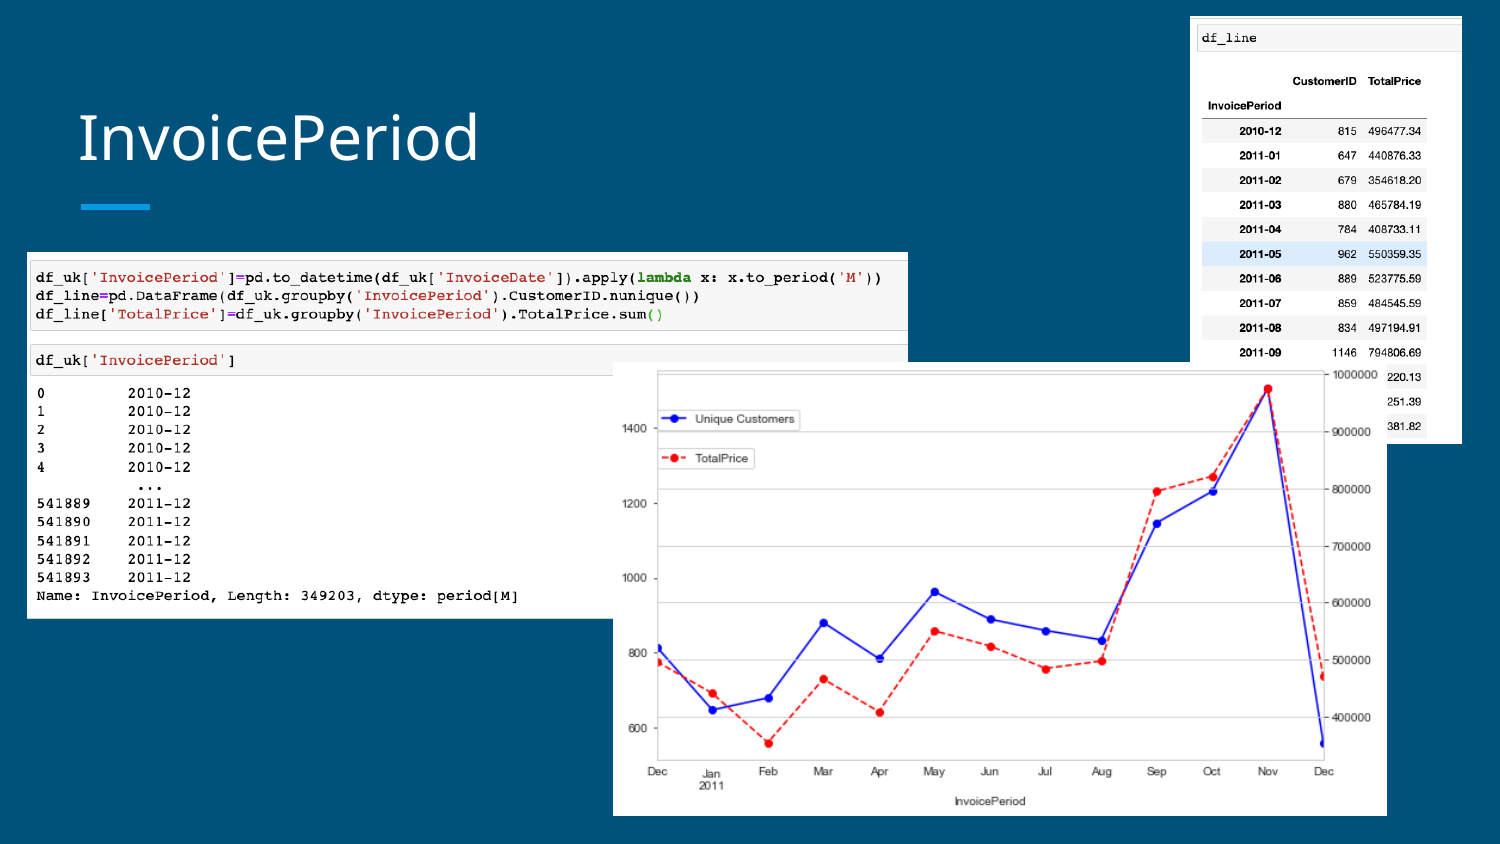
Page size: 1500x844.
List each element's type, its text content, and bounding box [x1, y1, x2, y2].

title InvoicePeriod [63, 75, 1185, 188]
picture [28, 17, 1461, 815]
